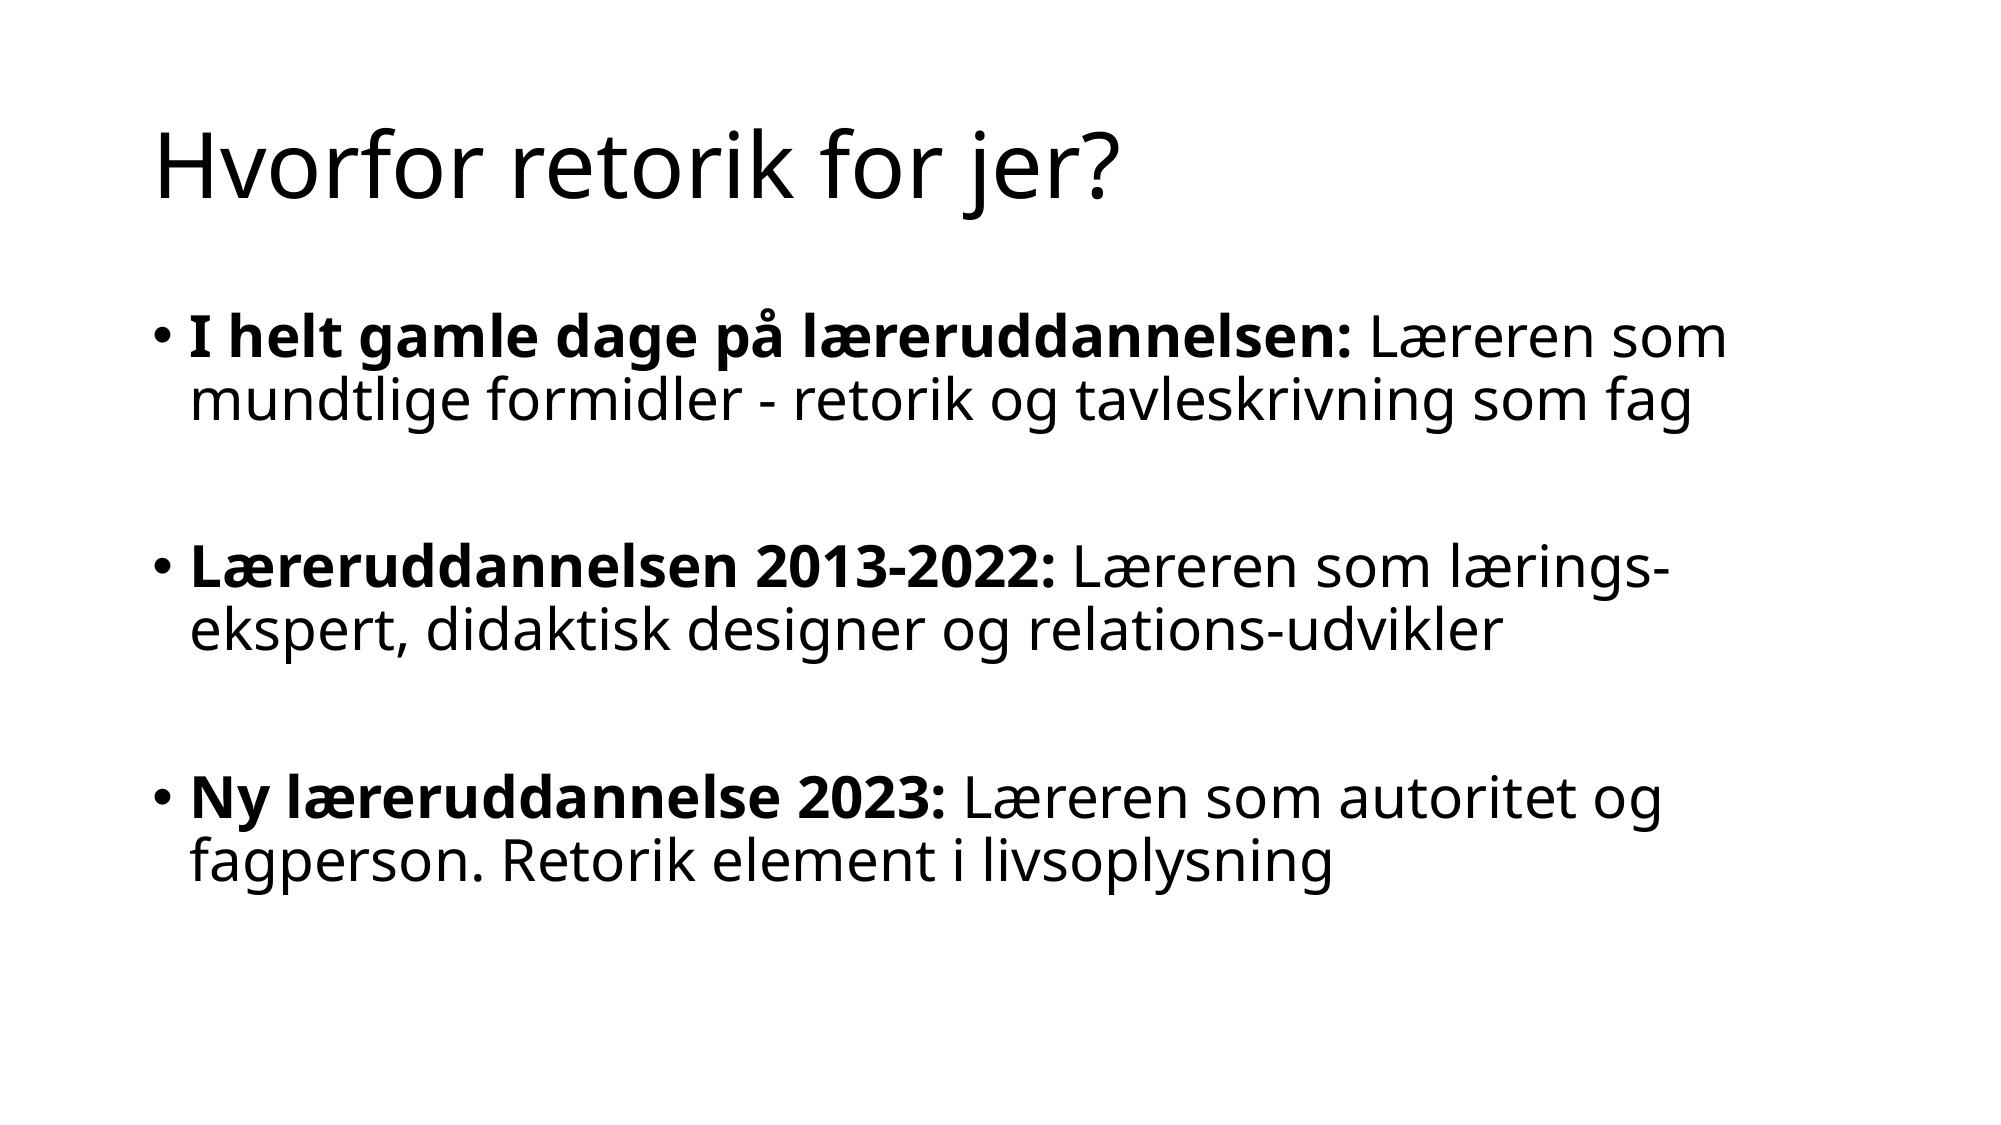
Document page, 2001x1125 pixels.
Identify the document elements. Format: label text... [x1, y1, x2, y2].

list I helt gamle dage på læreruddannelsen: Læreren som mundtlige formidler - retorik og tavleskrivning som fag Læreruddannelsen 2013-2022: Læreren som lærings-ekspert, didaktisk designer og relations-udvikler Ny læreruddannelse 2023: Læreren som autoritet og fagperson. Retorik element i livsoplysning [137, 299, 1863, 1014]
title Hvorfor retorik for jer? [137, 59, 1863, 278]
